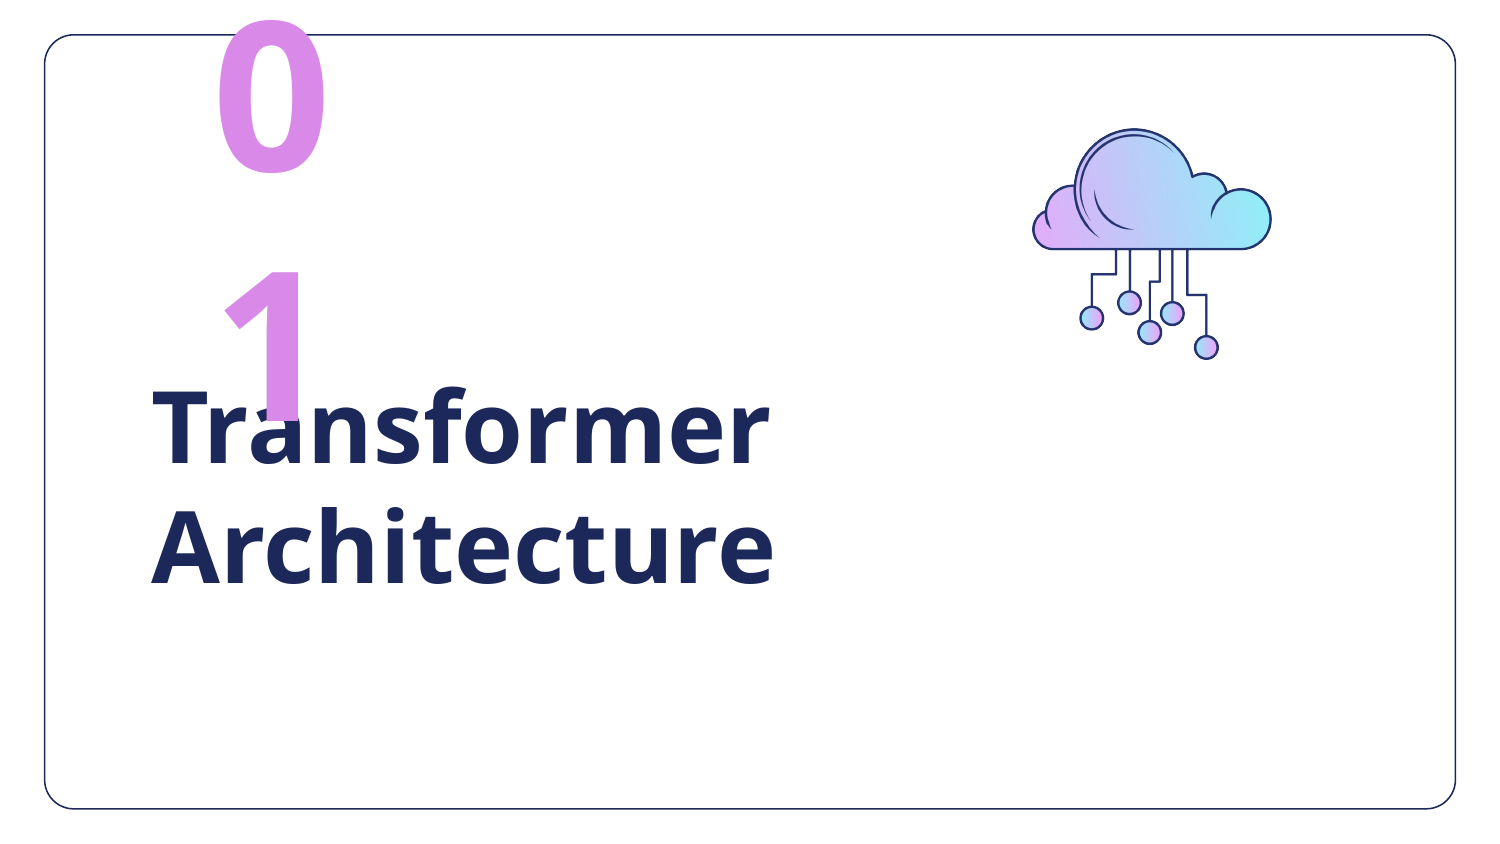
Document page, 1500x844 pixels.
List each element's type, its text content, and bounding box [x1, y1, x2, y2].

picture [1032, 127, 1272, 360]
title 01 [104, 107, 347, 318]
title Transformer Architecture [136, 348, 960, 616]
